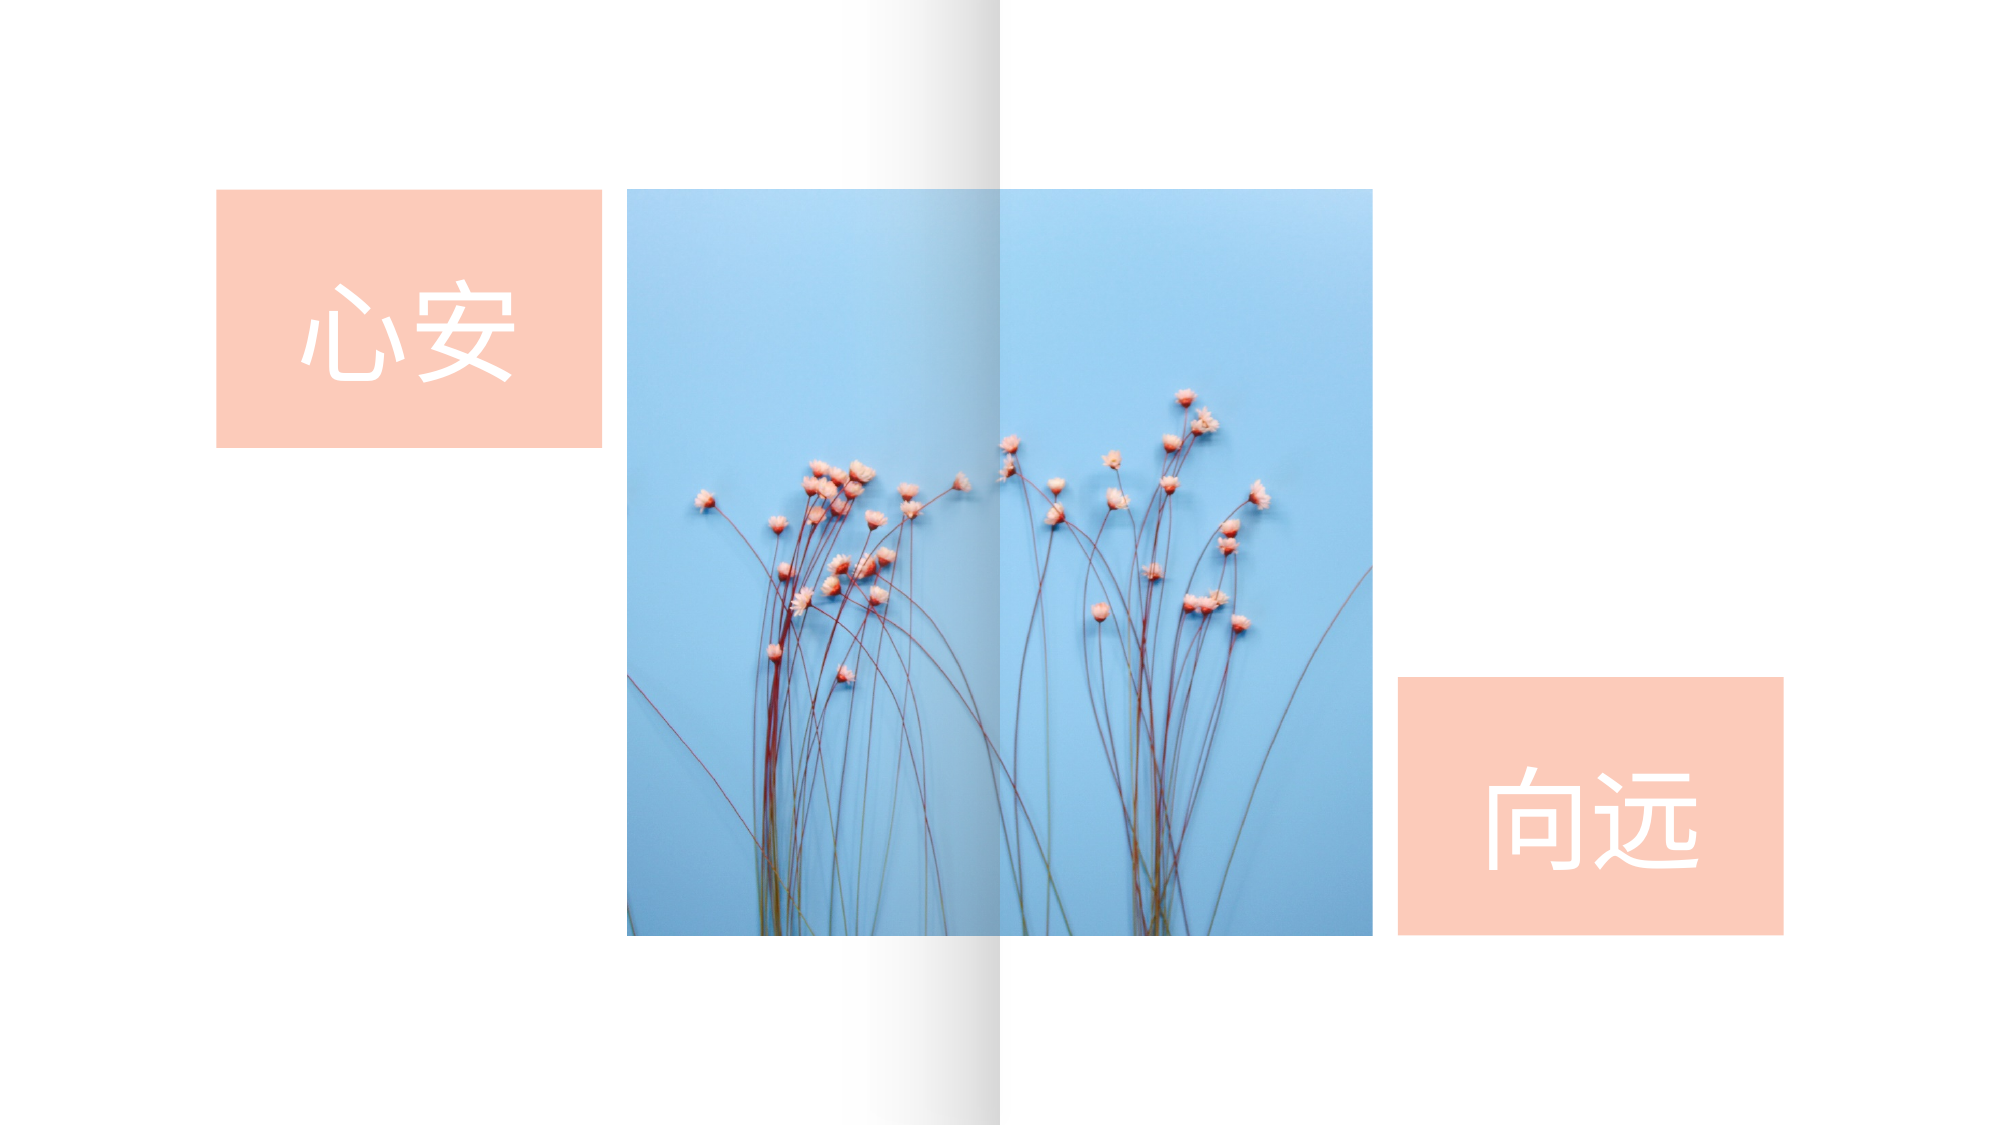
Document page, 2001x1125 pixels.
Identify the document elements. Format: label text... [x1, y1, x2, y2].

text_box [0, 0, 1000, 1125]
text_box [1397, 676, 1785, 936]
picture [627, 189, 1373, 936]
text_box 向远 [1463, 741, 1719, 892]
